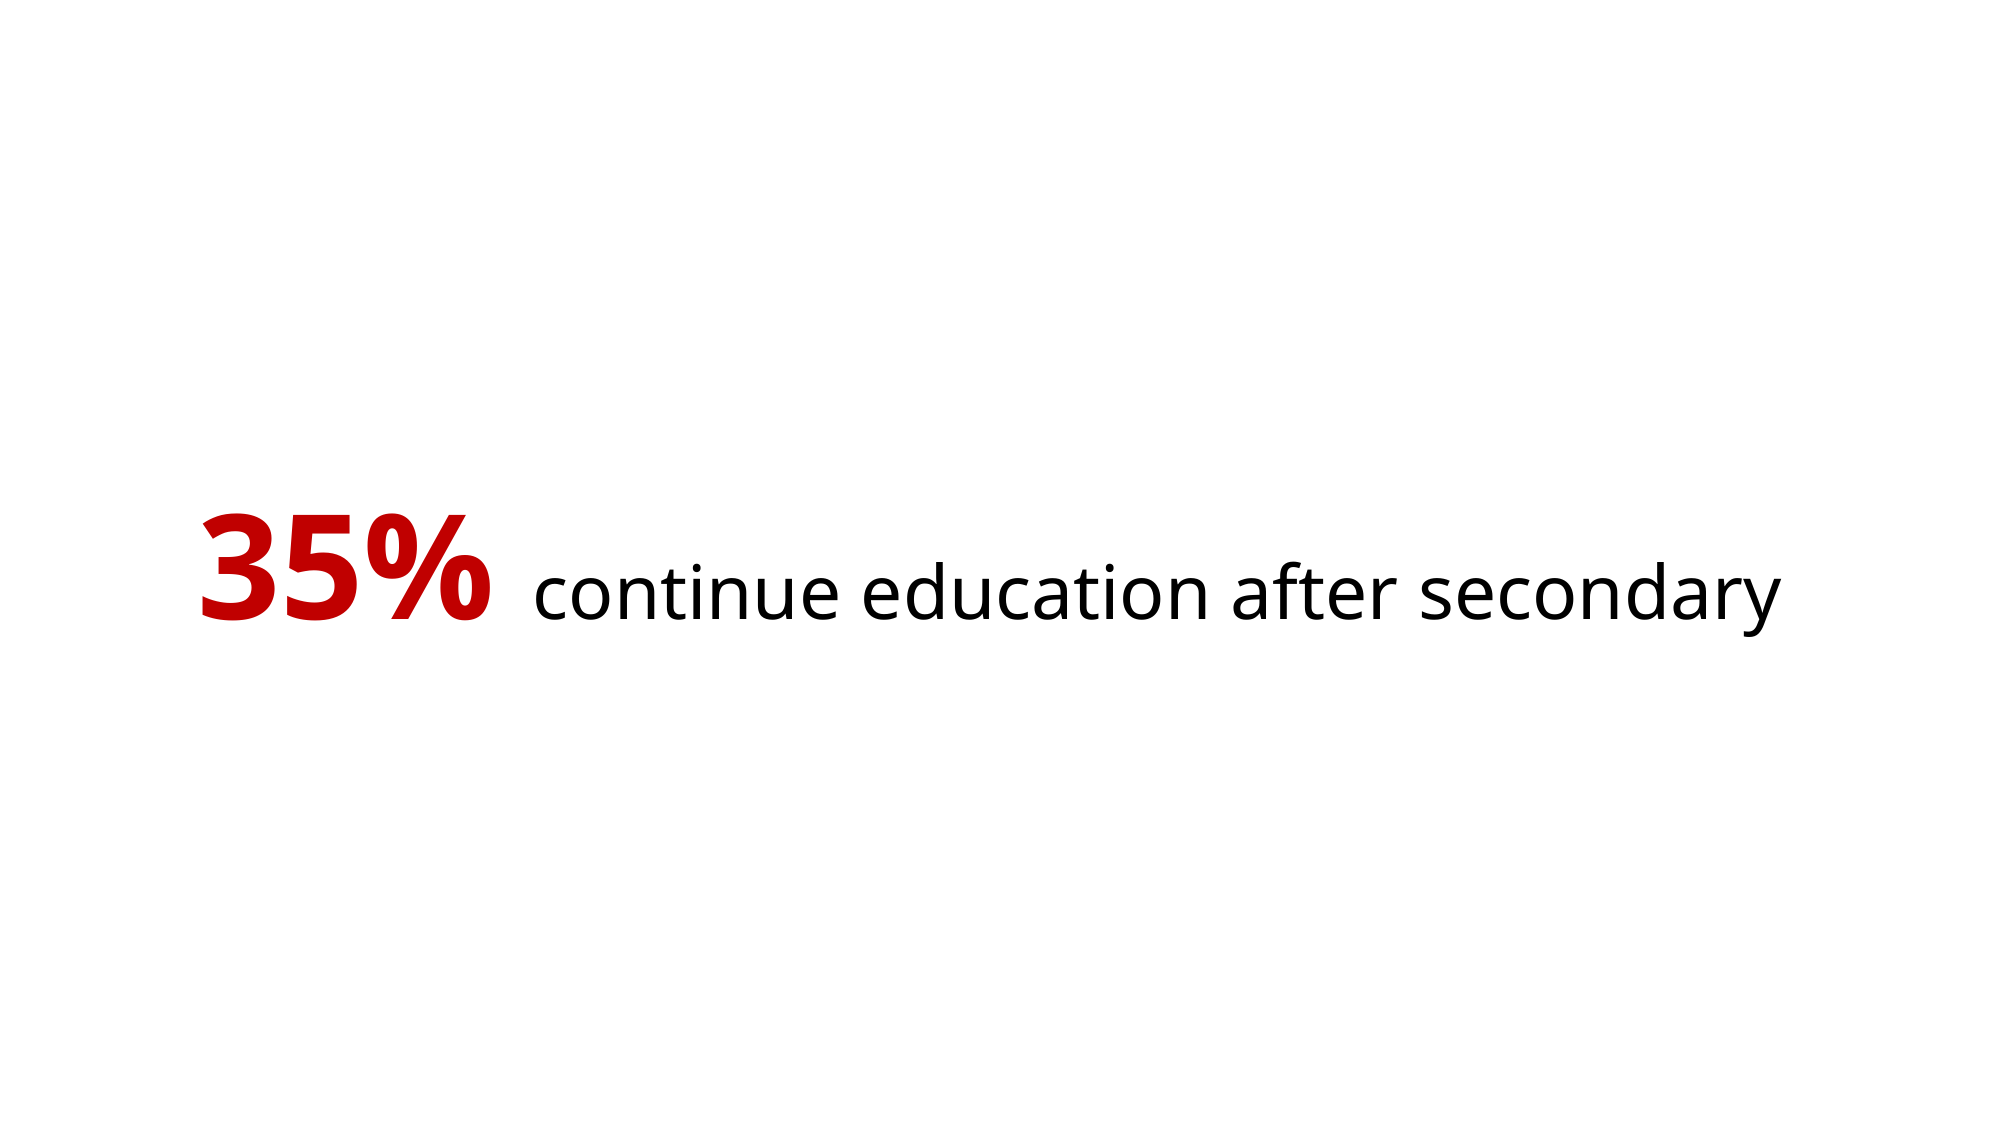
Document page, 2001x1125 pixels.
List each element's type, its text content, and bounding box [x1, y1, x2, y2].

text_box 35% continue education after secondary [170, 466, 1809, 657]
